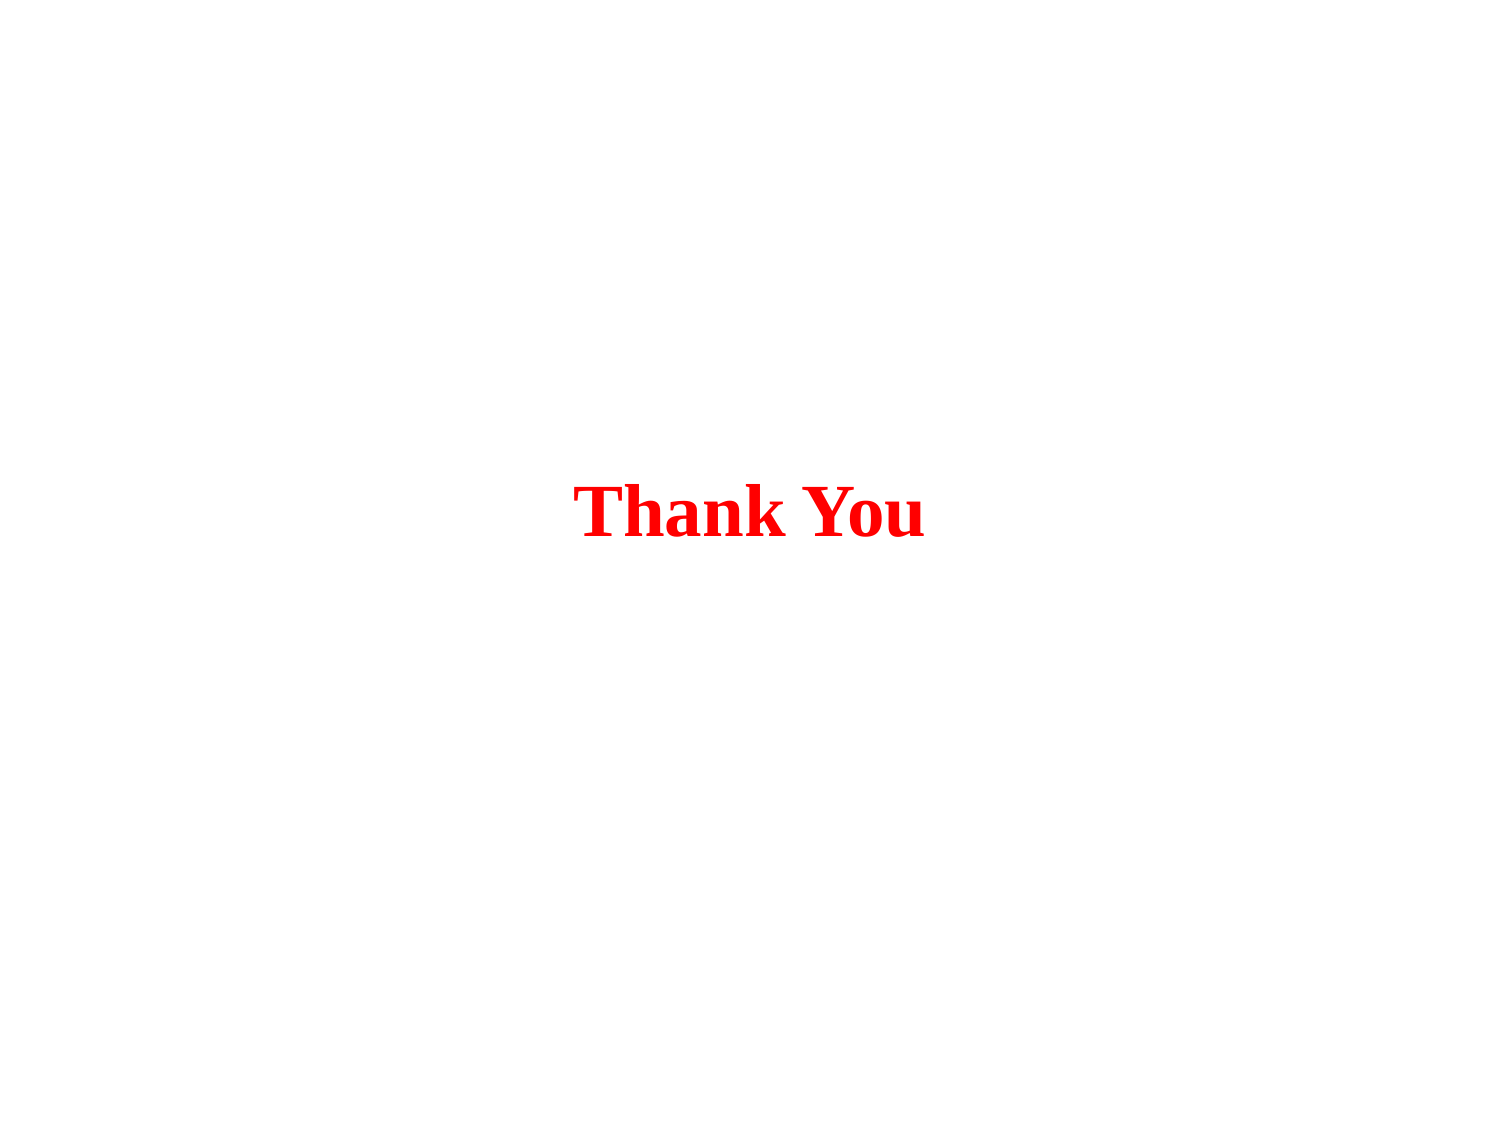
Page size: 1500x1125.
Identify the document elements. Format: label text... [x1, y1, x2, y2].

title Thank You [75, 412, 1425, 600]
